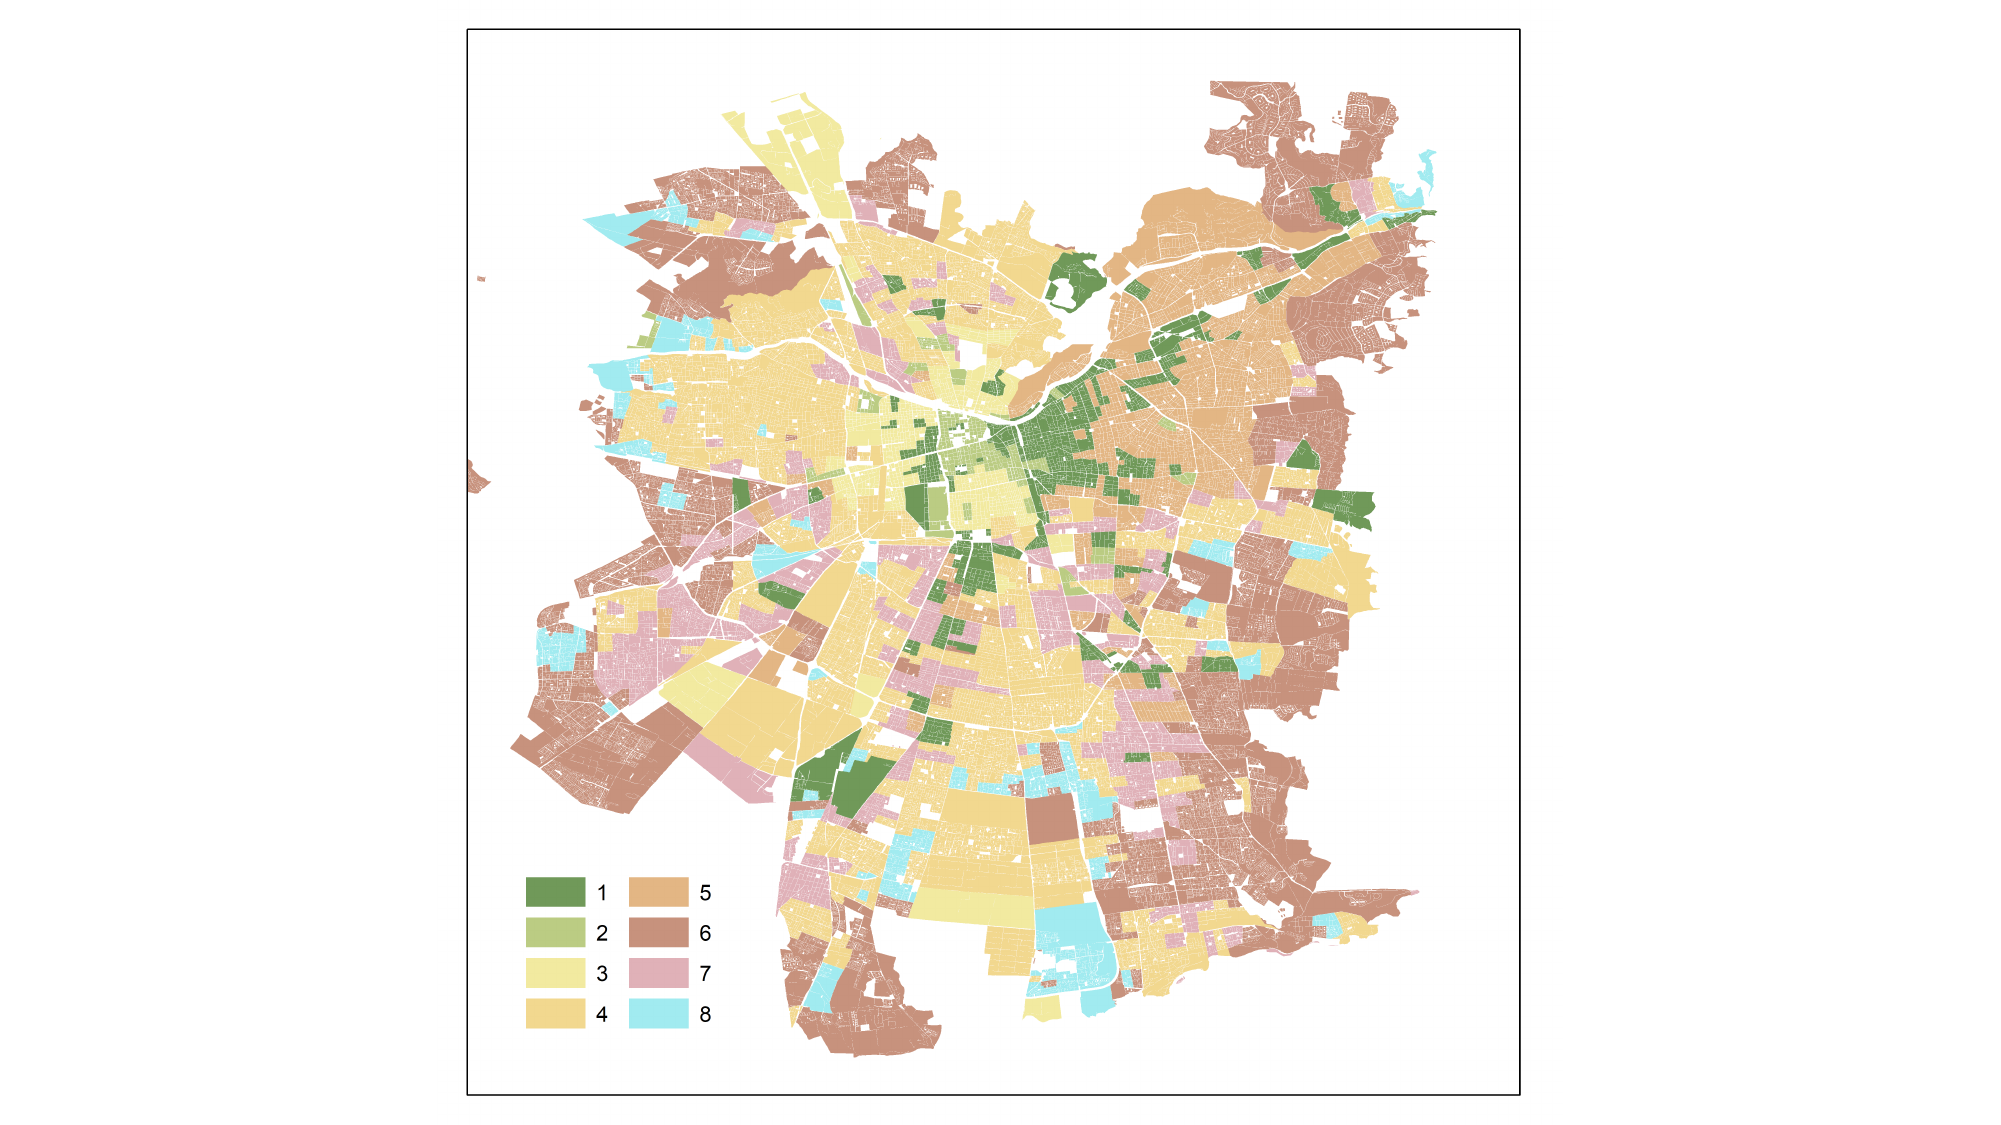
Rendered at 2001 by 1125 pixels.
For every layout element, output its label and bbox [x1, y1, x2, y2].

picture [437, 0, 1563, 1125]
